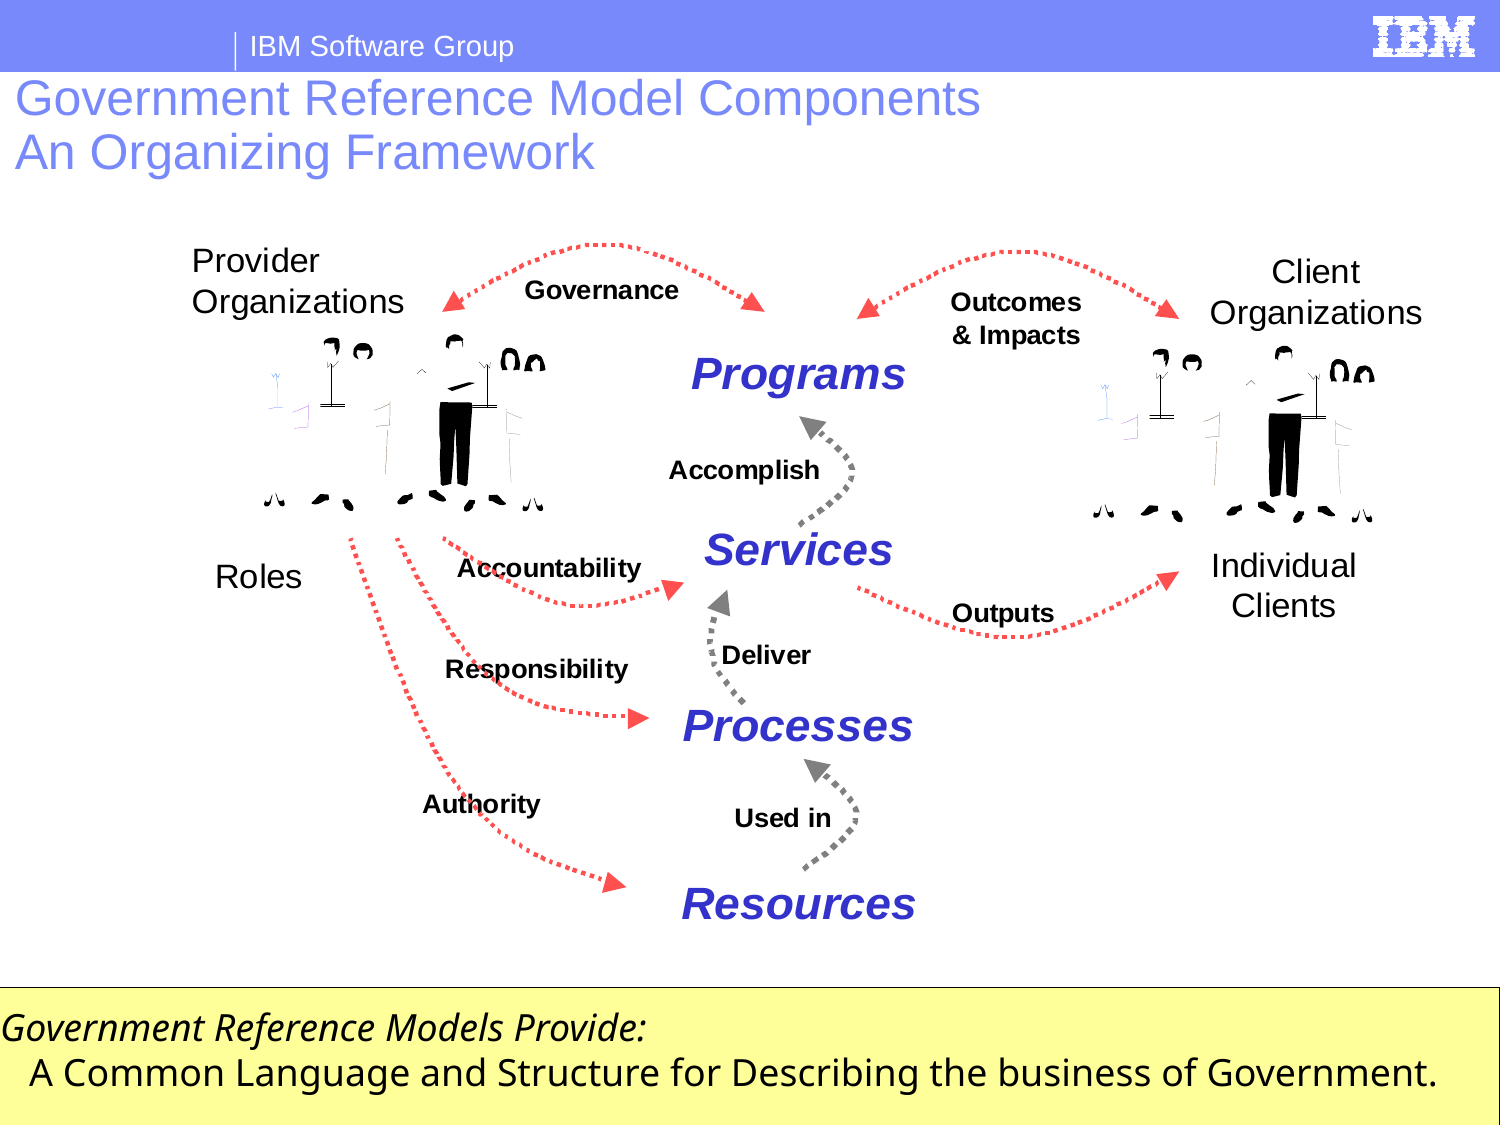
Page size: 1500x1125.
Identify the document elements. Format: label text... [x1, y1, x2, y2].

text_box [174, 189, 1445, 941]
title Government Reference Model Components An Organizing Framework [0, 64, 1500, 191]
text_box Government Reference Models Provide: A Common Language and Structure for Describing the business of Government. [0, 987, 1500, 1125]
